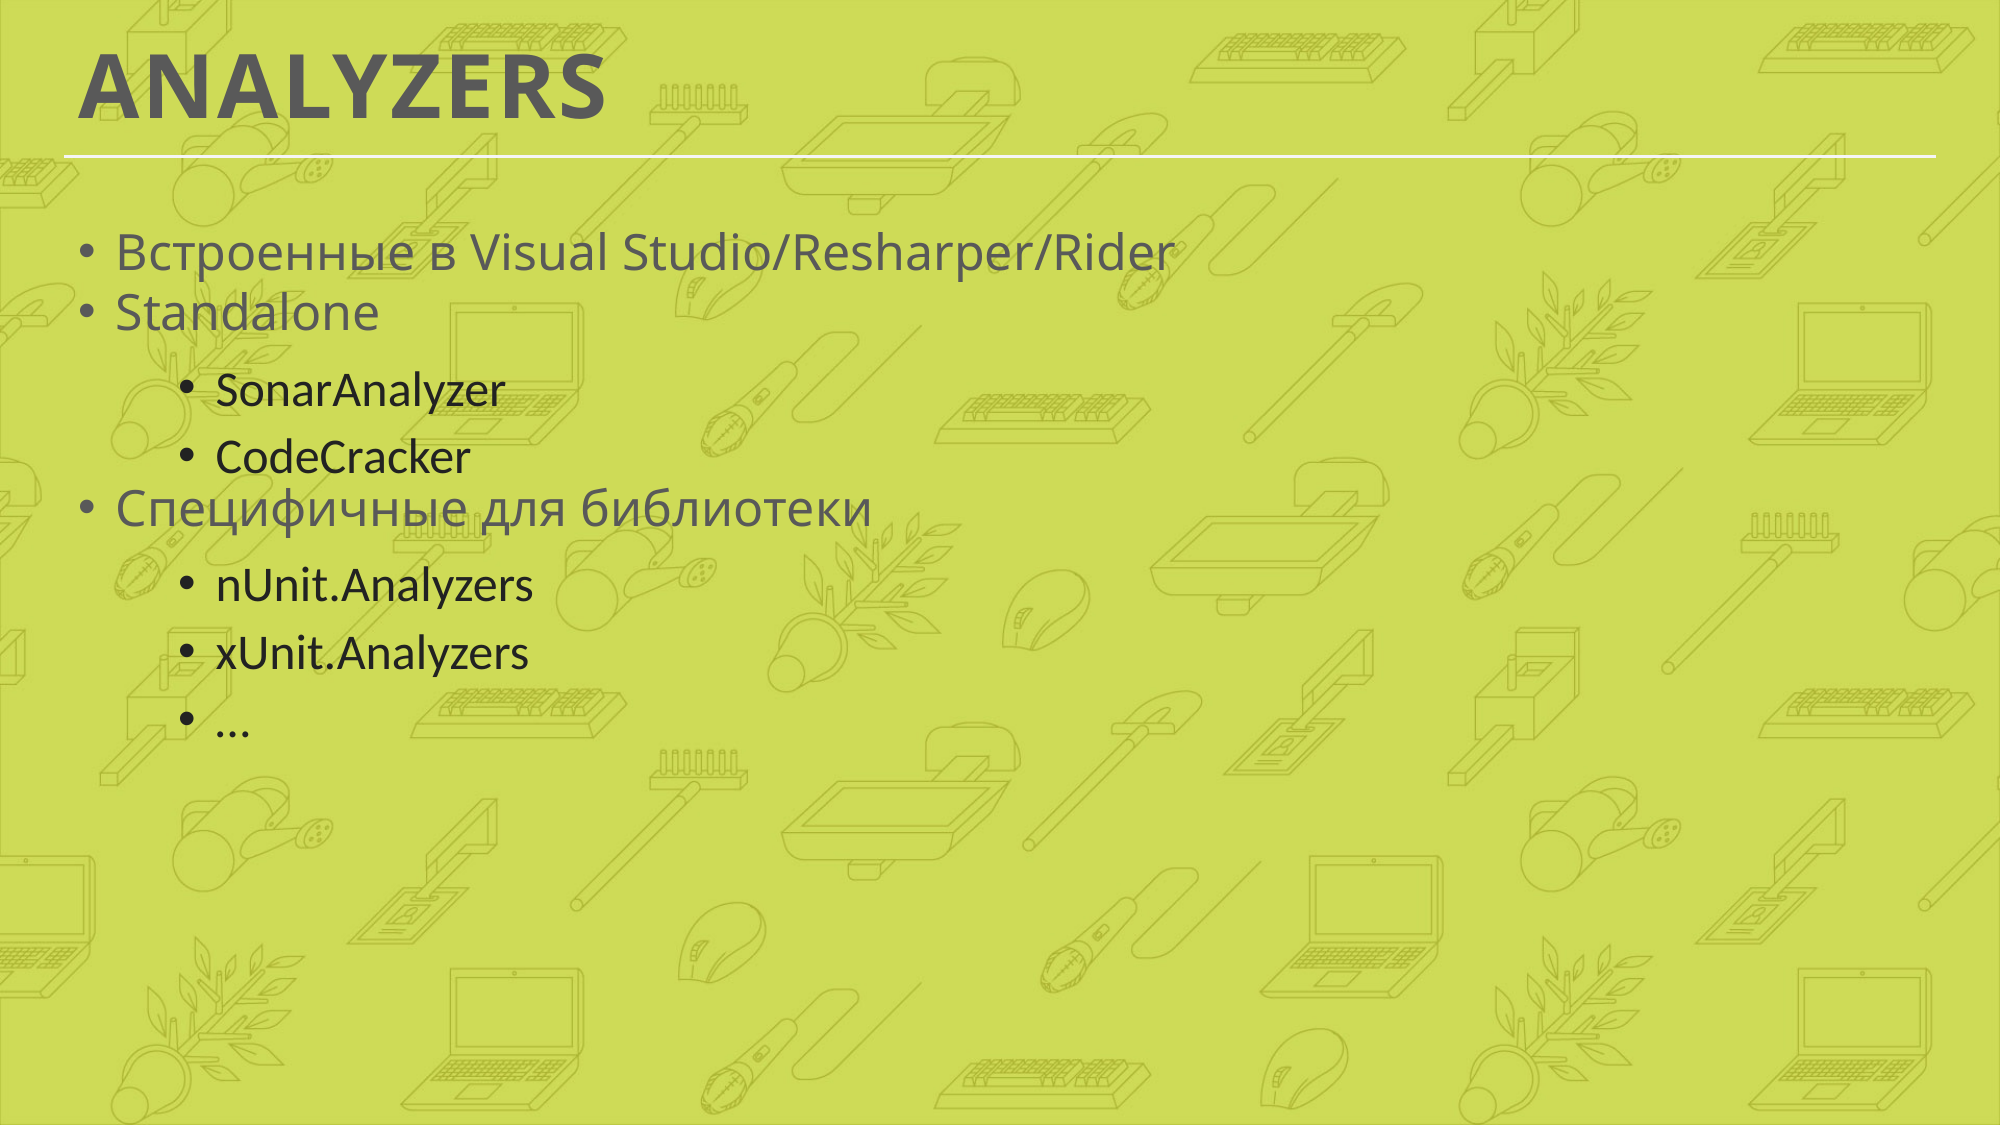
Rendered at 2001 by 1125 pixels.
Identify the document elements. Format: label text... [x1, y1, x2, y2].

list Встроенные в Visual Studio/Resharper/Rider Standalone SonarAnalyzer CodeCracker Специфичные для библиотеки nUnit.Analyzers xUnit.Analyzers … [78, 236, 1922, 980]
title Analyzers [78, 50, 1922, 116]
picture [0, 0, 2000, 1125]
